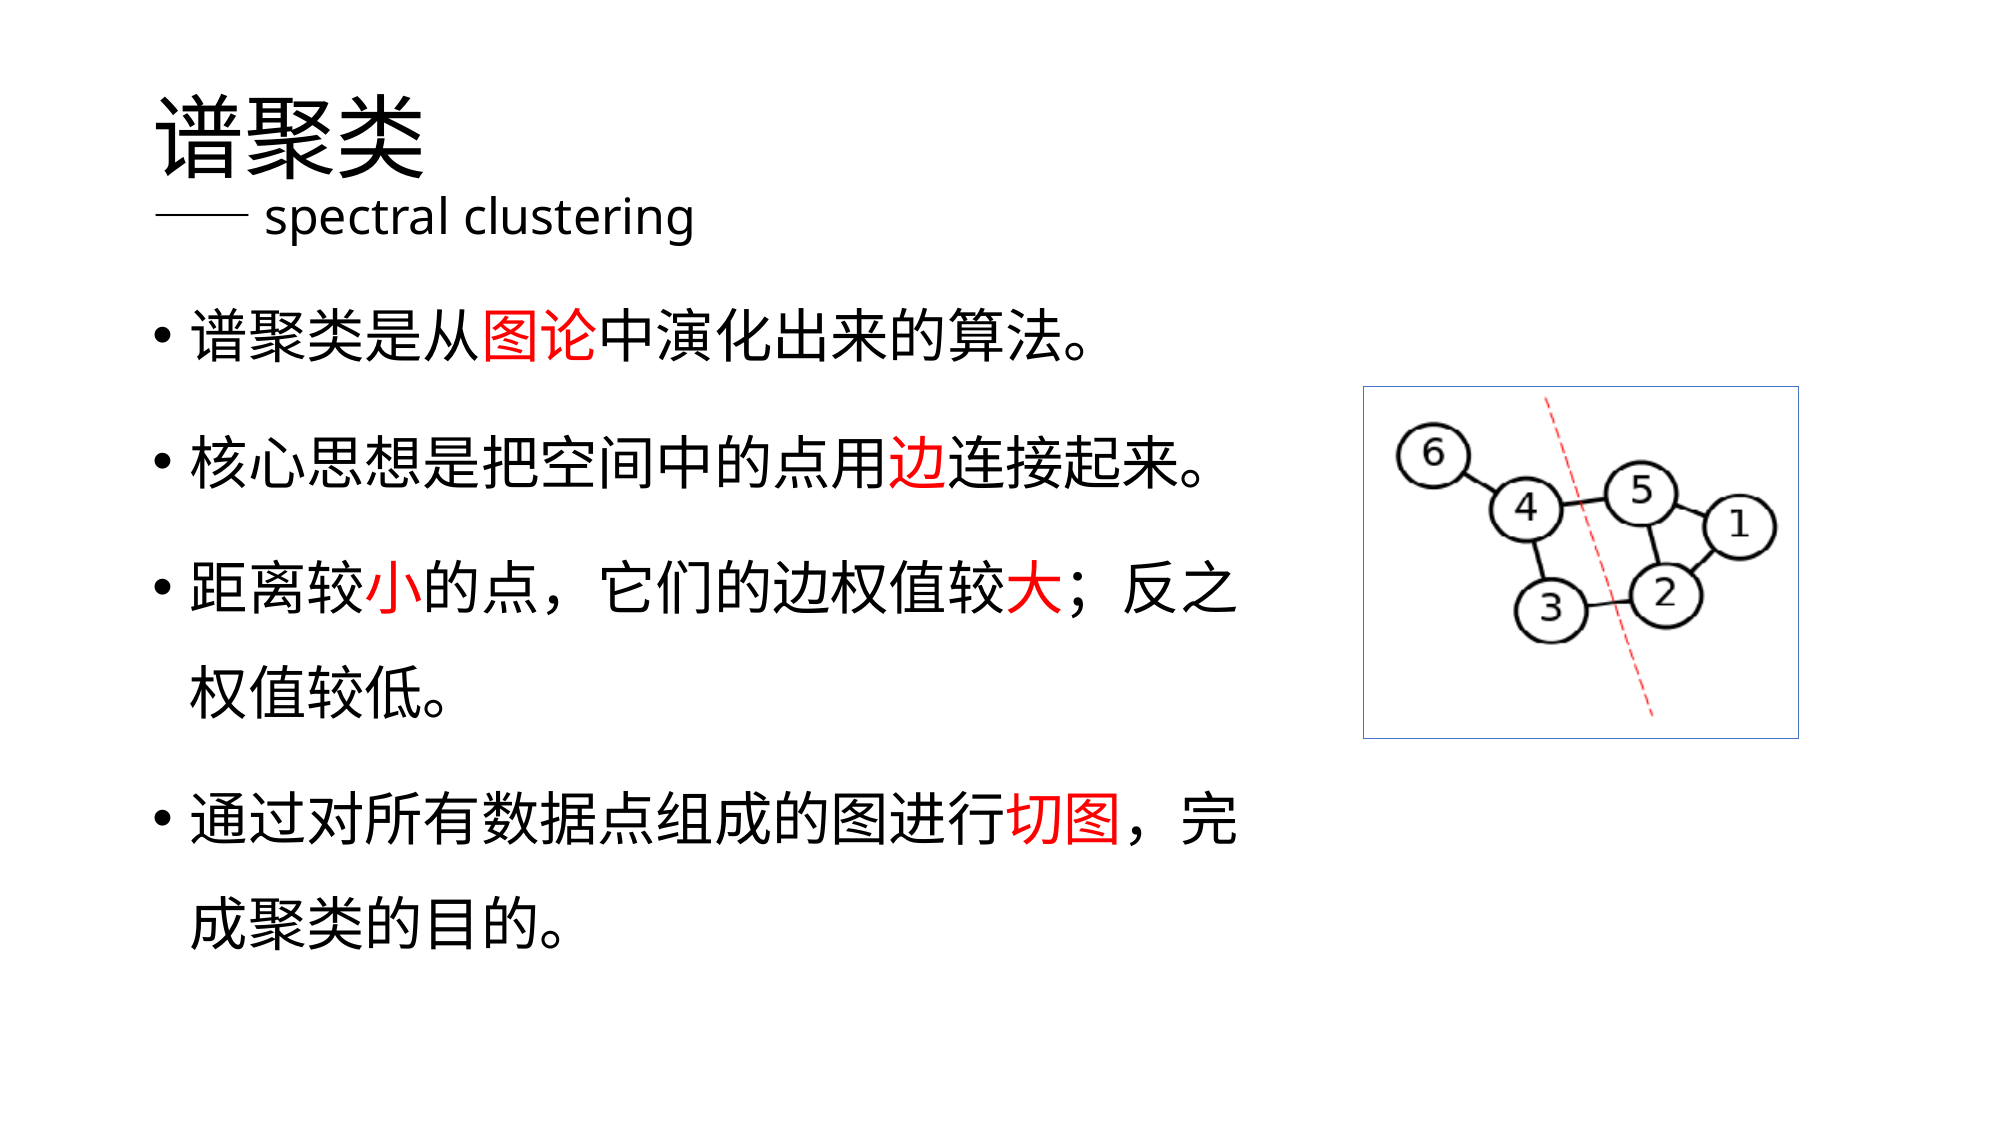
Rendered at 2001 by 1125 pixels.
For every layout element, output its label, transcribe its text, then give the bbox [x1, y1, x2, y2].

list 谱聚类是从图论中演化出来的算法。 核心思想是把空间中的点用边连接起来。 距离较小的点，它们的边权值较大；反之权值较低。 通过对所有数据点组成的图进行切图，完成聚类的目的。 [137, 299, 1274, 1014]
picture [1363, 386, 1799, 739]
title 谱聚类 ——spectral clustering [137, 59, 1863, 278]
